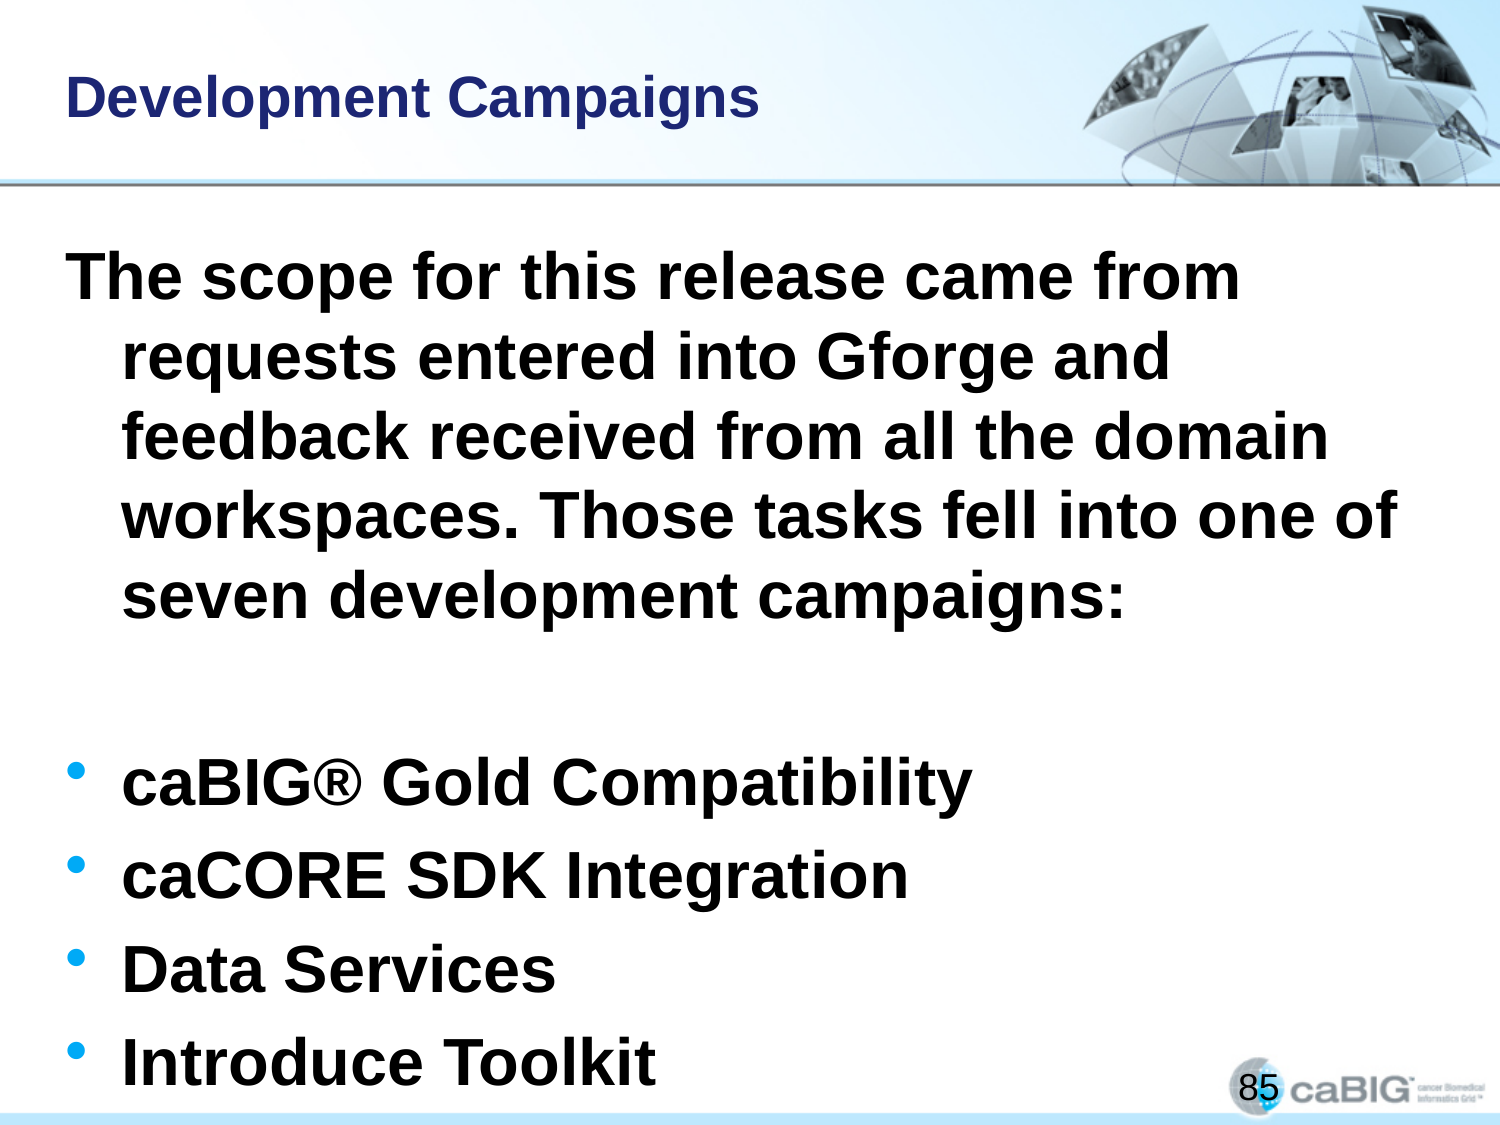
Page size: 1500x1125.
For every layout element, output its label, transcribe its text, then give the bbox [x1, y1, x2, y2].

title Development Campaigns [49, 0, 1176, 188]
picture [0, 0, 1500, 1125]
list The scope for this release came from requests entered into Gforge and feedback received from all the domain workspaces. Those tasks fell into one of seven development campaigns: caBIG® Gold Compatibility caCORE SDK Integration Data Services Introduce Toolkit Security Continuous Innovation Bug Fixes [49, 224, 1438, 1038]
